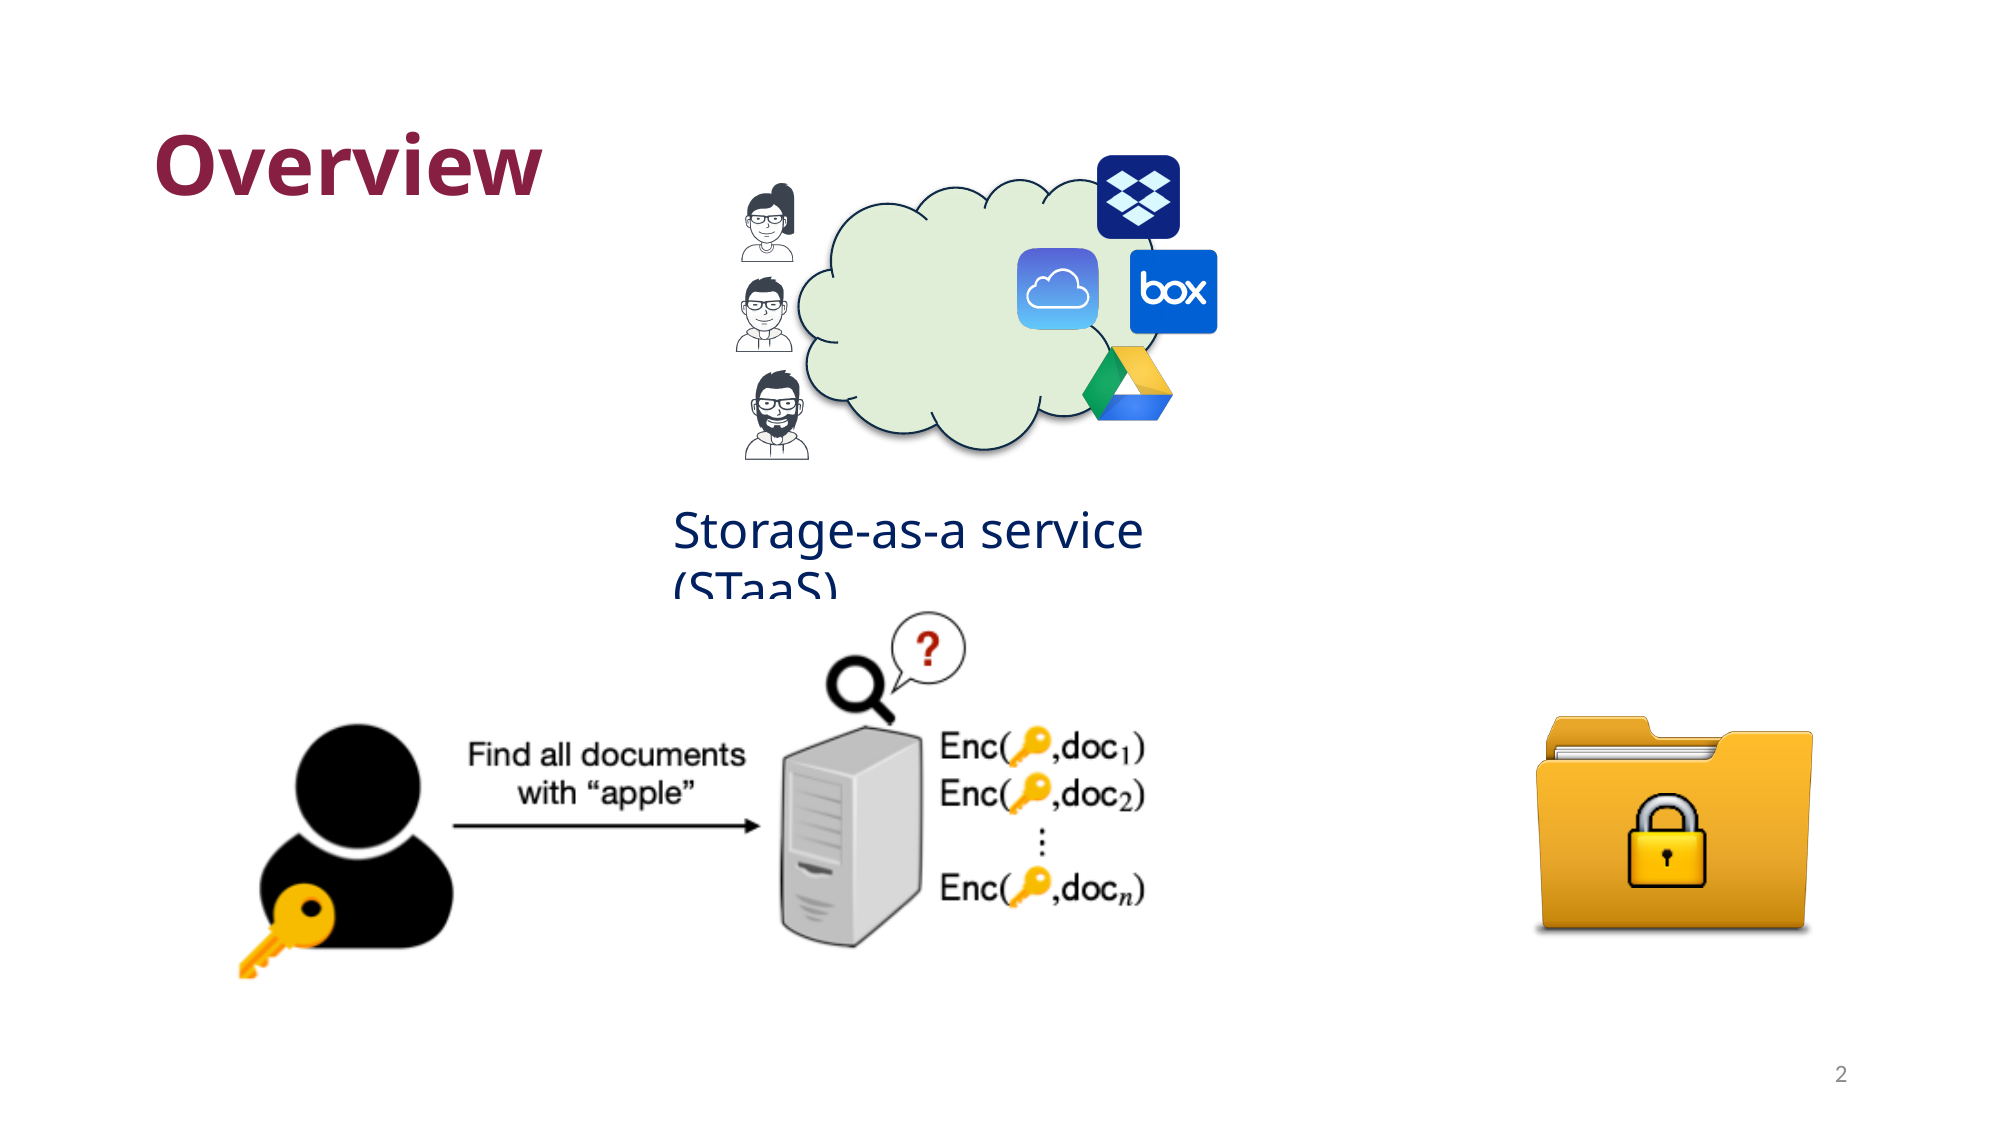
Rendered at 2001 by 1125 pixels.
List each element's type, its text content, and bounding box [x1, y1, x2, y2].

picture [200, 599, 1195, 1006]
title Overview [137, 59, 1863, 278]
text_box Storage-as-a service (STaaS) [658, 491, 1302, 626]
slide_number 1 [1412, 1042, 1863, 1103]
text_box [734, 155, 1220, 461]
picture [1529, 685, 1815, 971]
